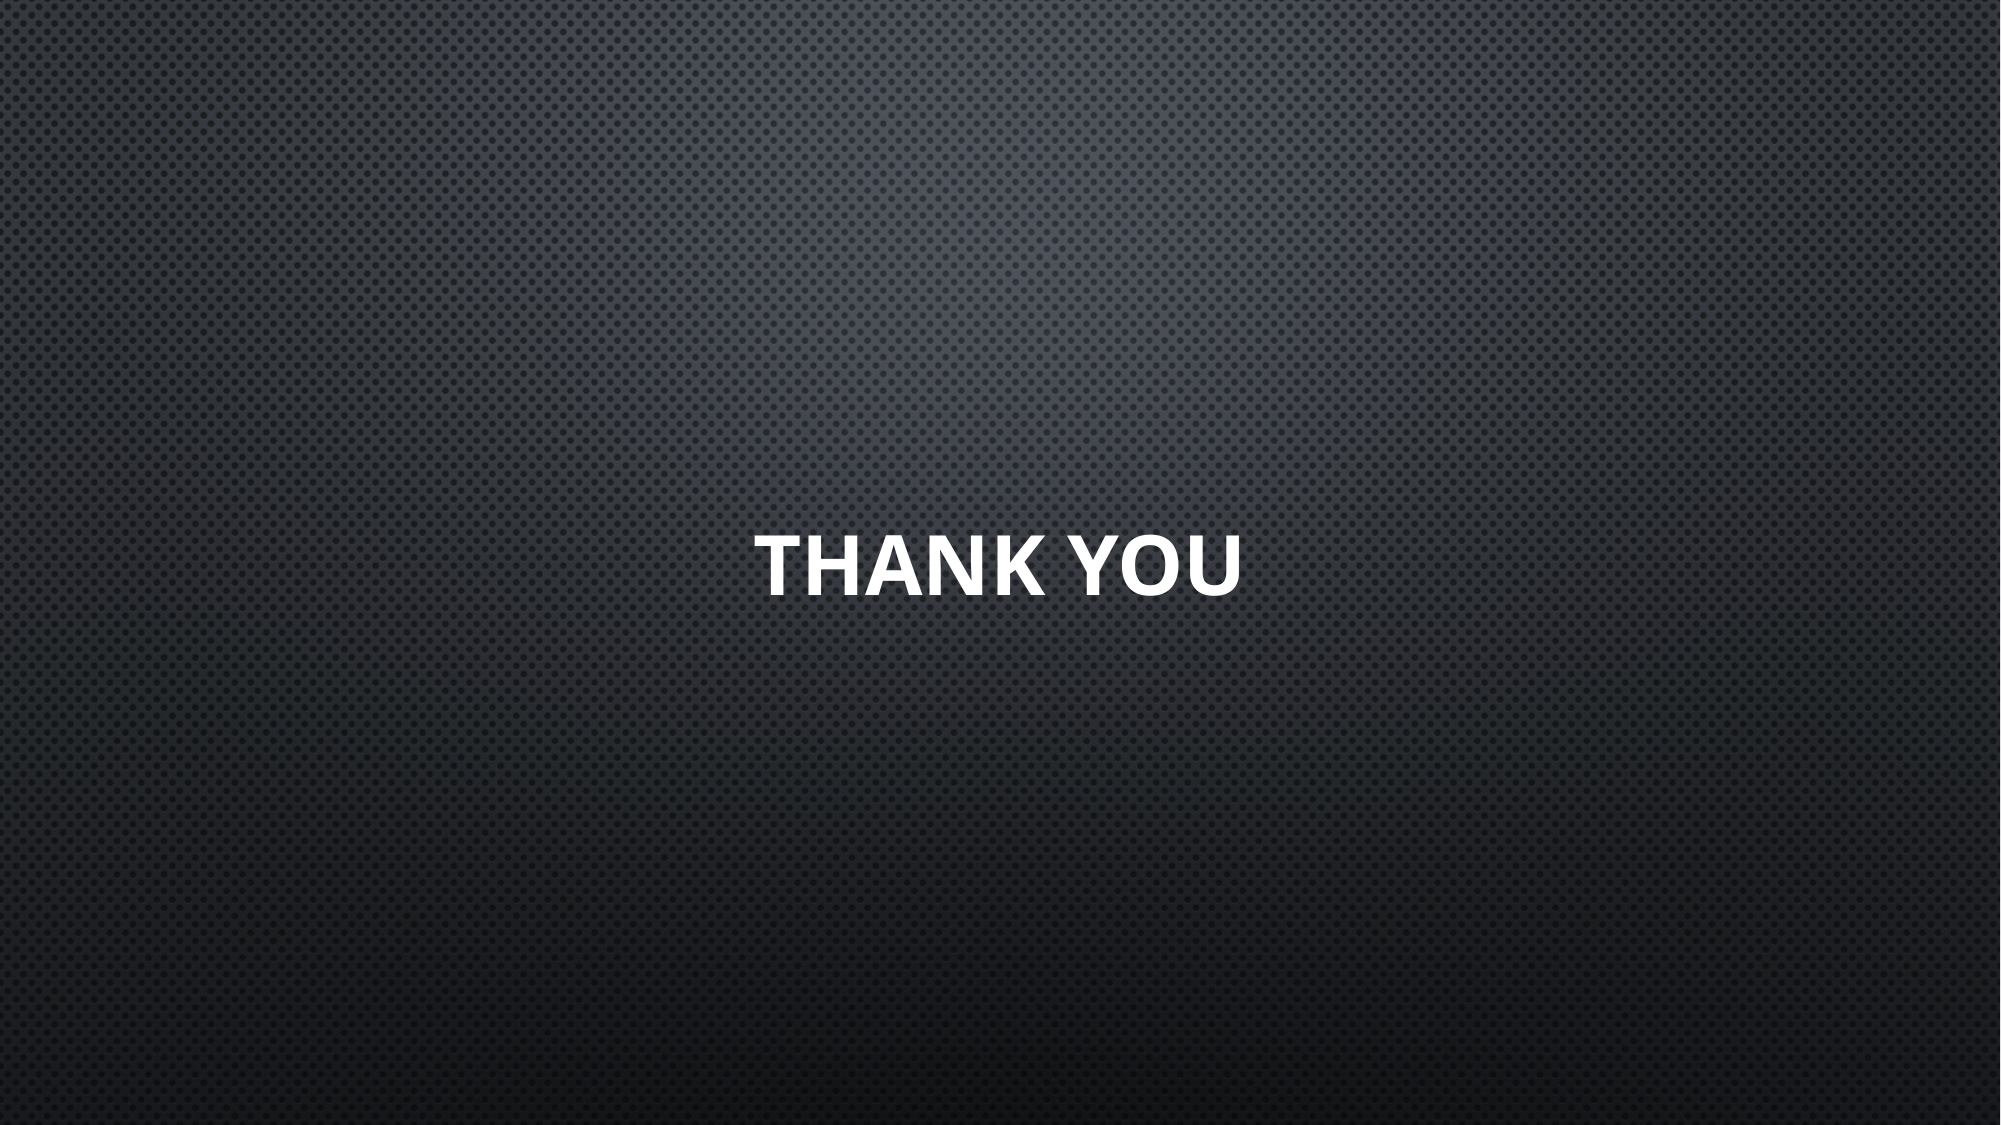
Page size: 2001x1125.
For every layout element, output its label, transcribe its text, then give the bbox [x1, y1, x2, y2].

title Thank You [734, 406, 1266, 719]
